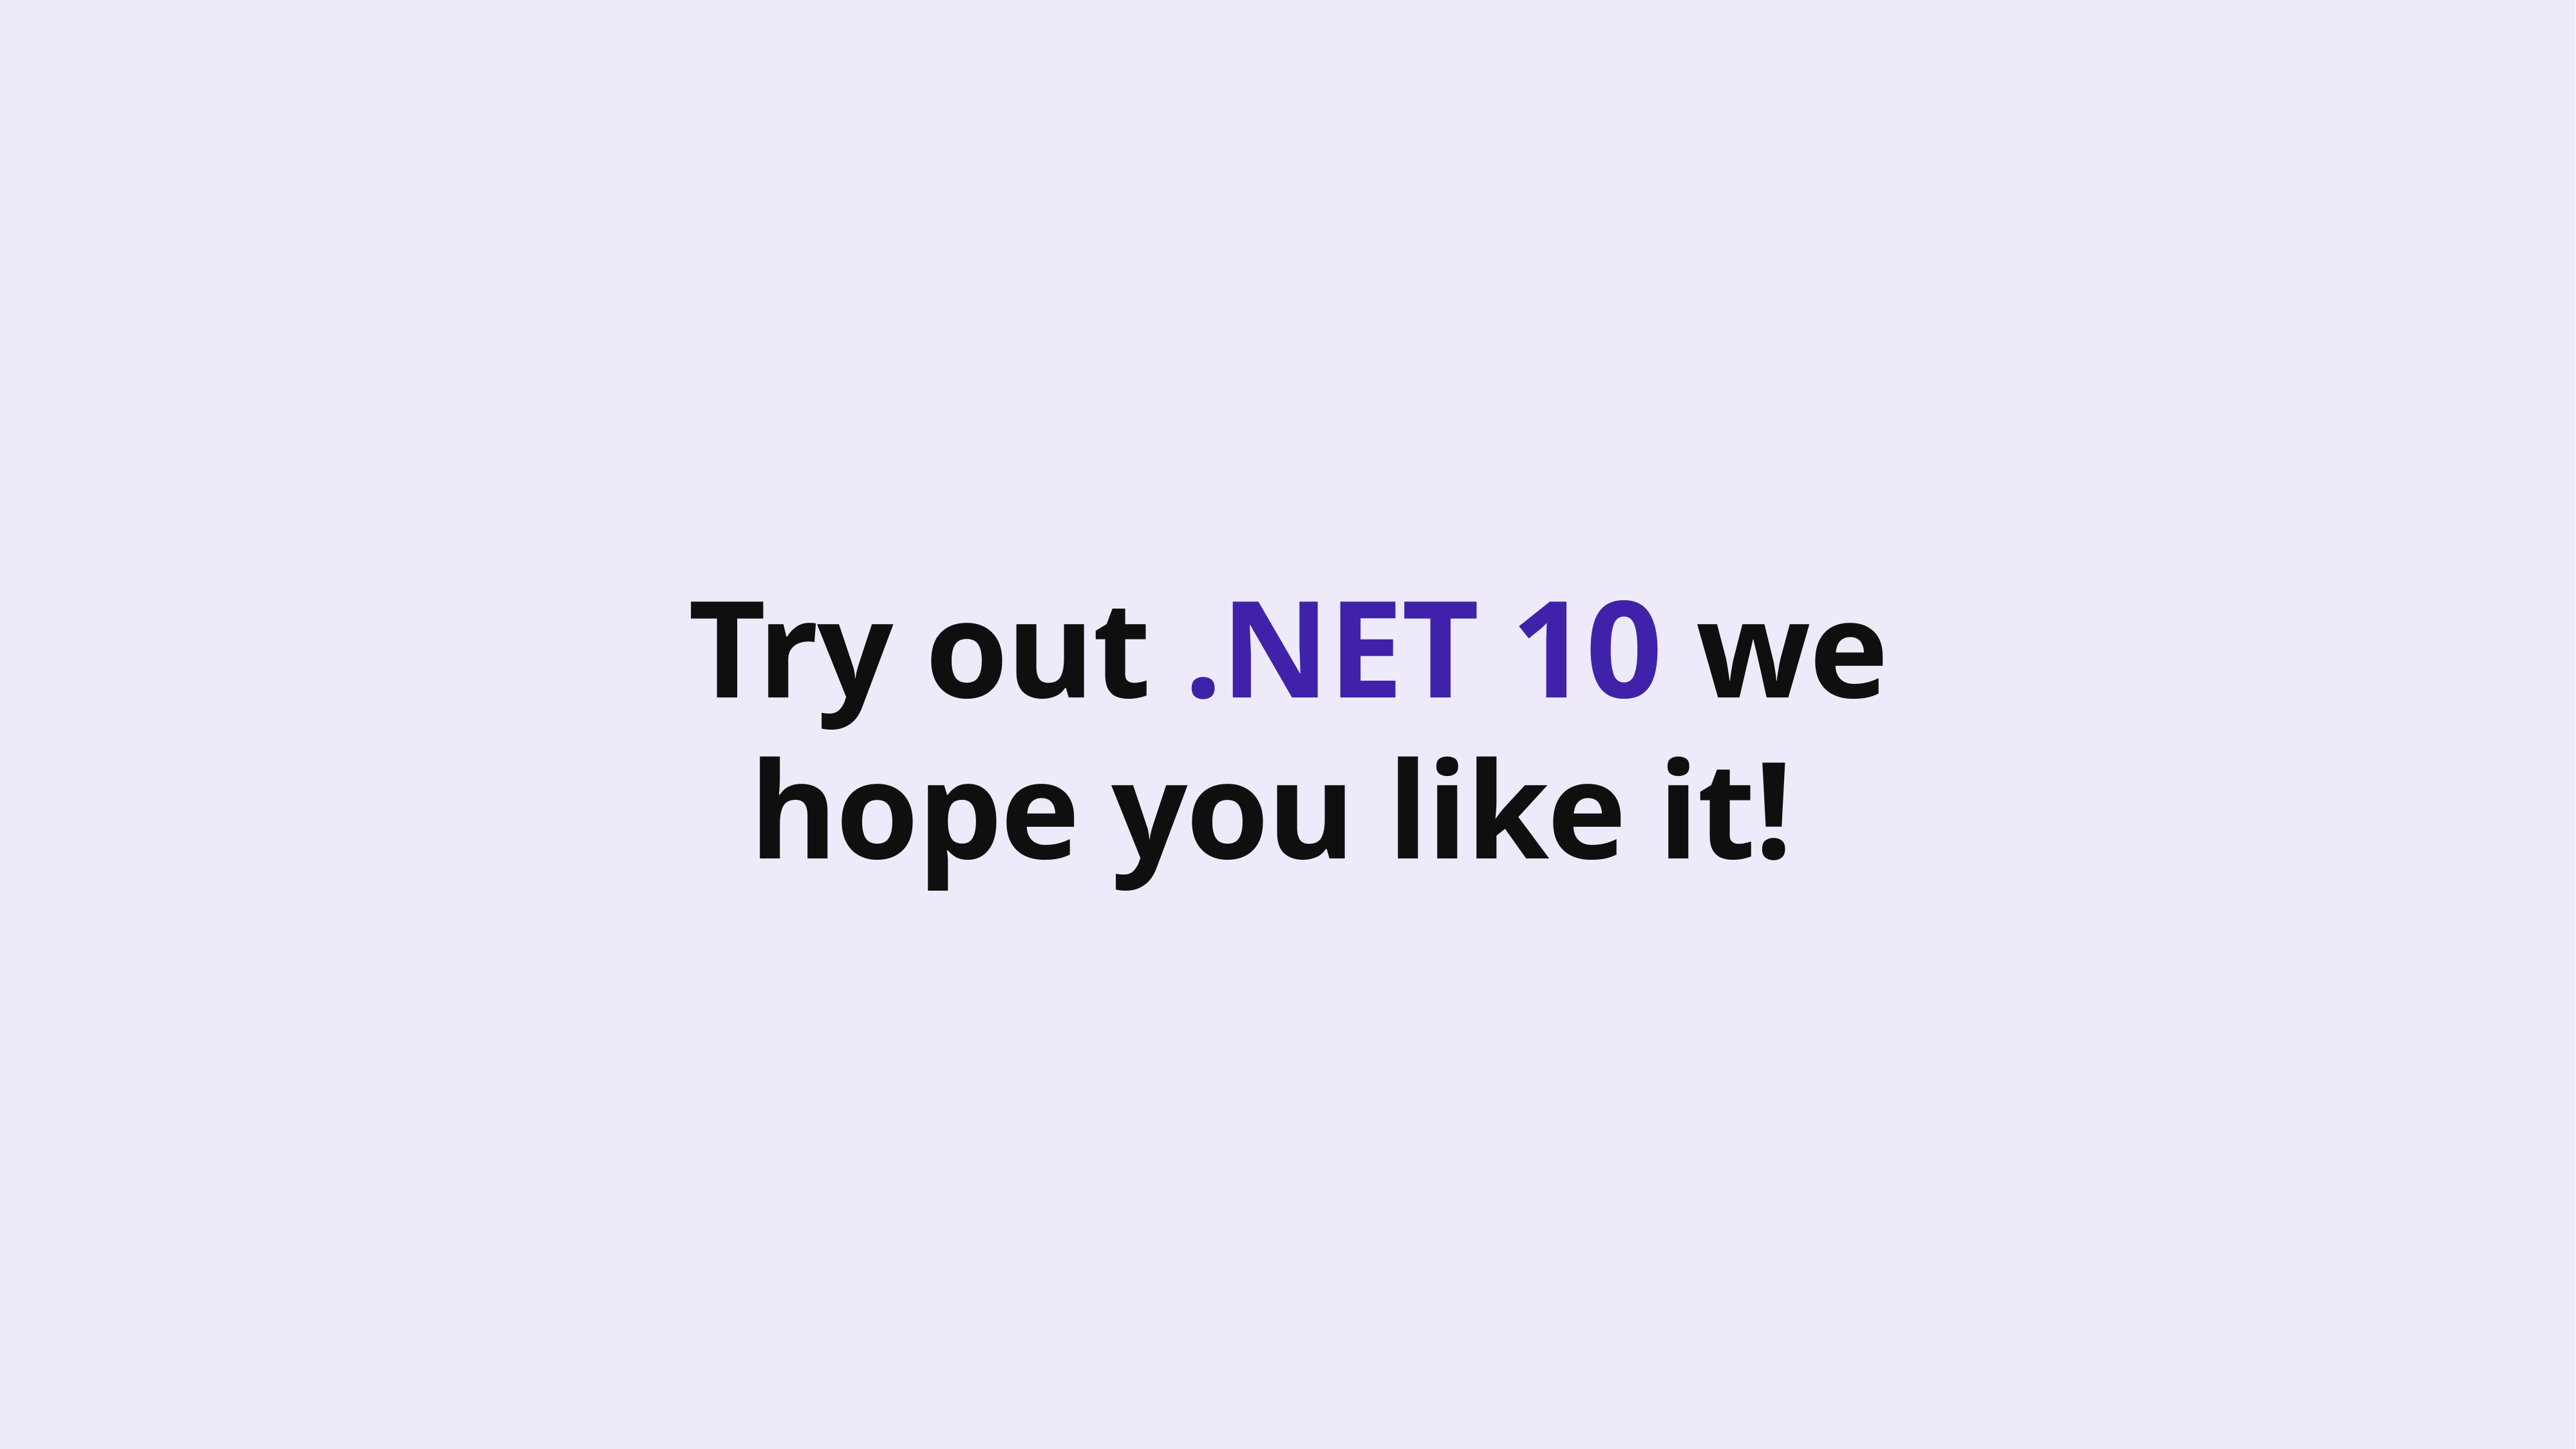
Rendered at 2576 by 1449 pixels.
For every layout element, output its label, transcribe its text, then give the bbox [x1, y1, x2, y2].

list Try out .NET 10 we hope you like it! [565, 483, 2010, 966]
